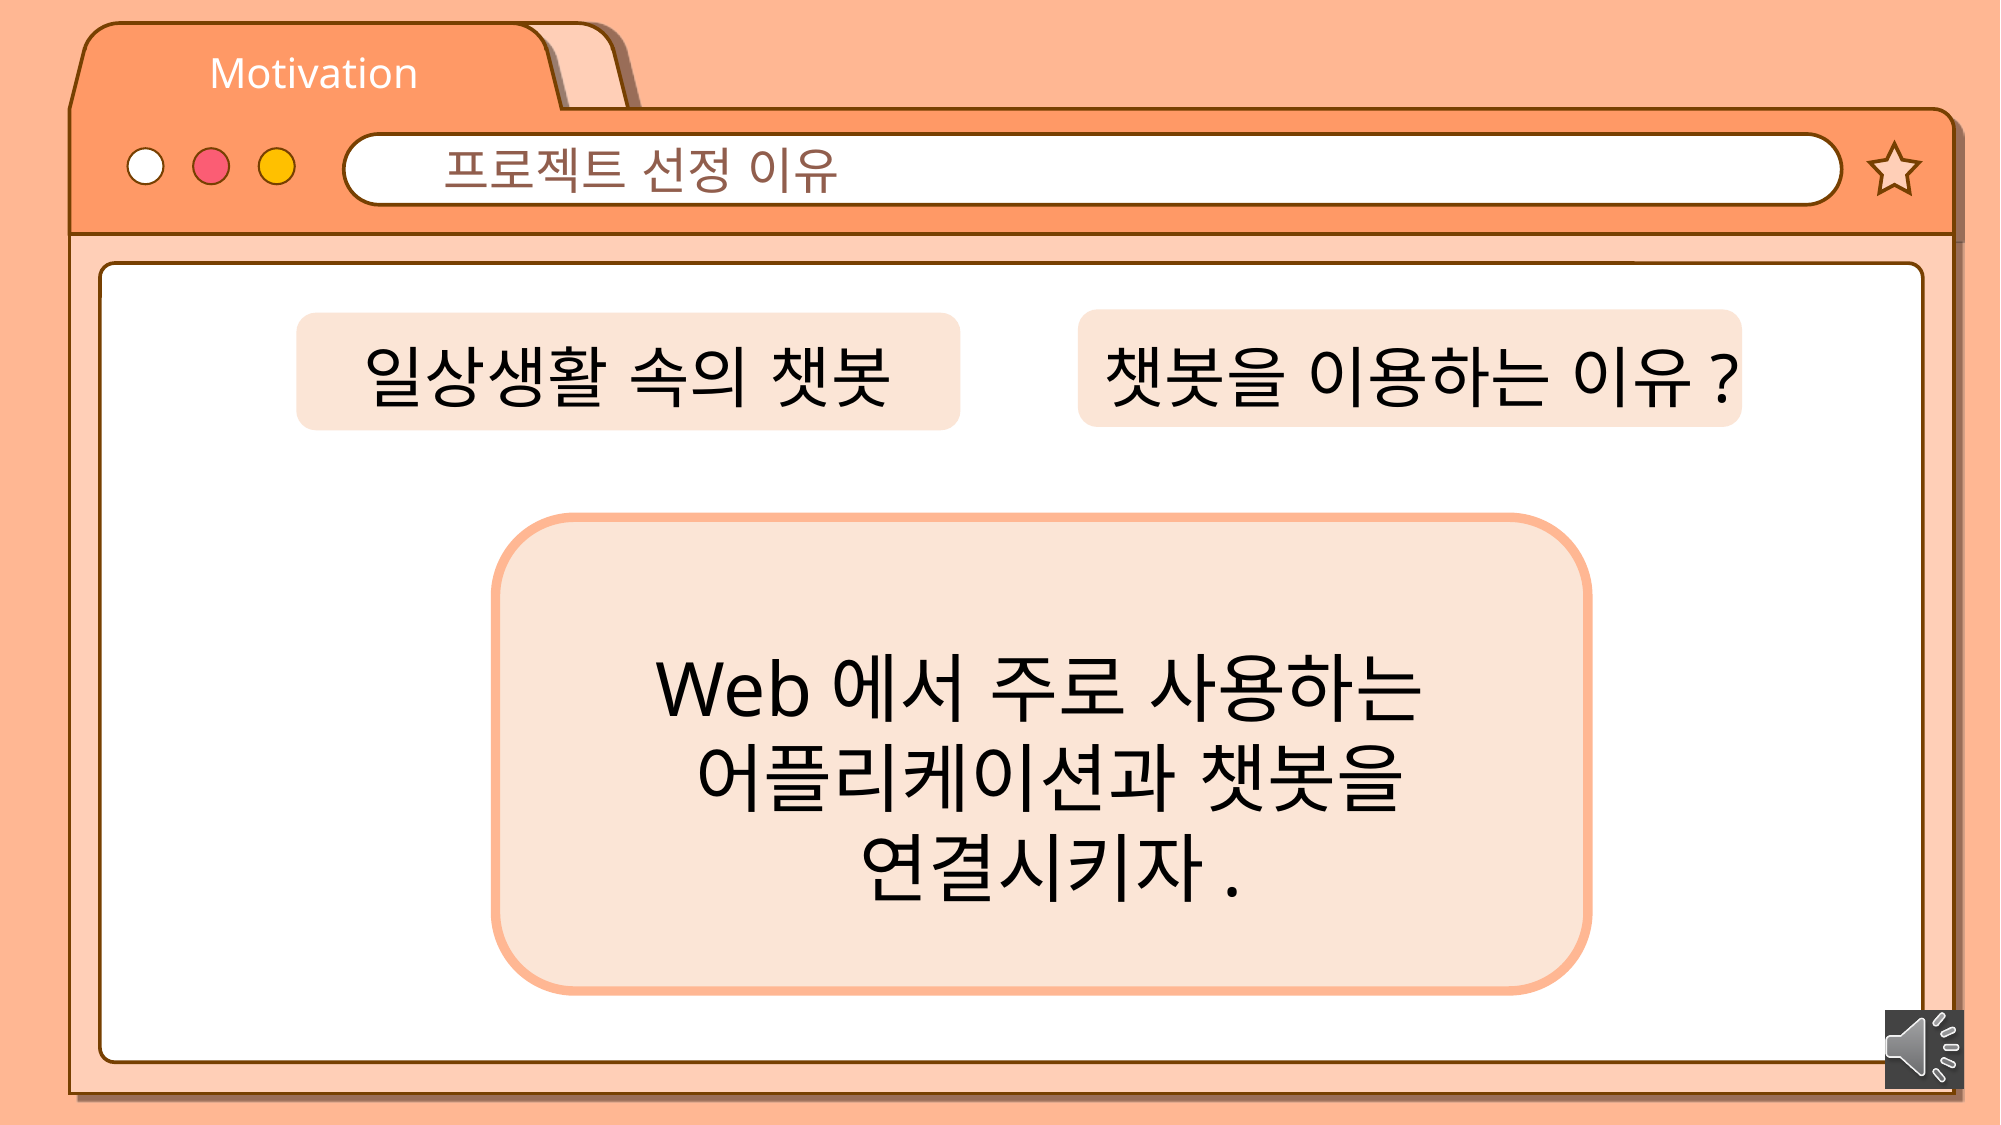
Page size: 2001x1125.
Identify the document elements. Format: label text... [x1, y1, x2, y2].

text_box [192, 147, 231, 186]
text_box [494, 516, 1589, 993]
text_box 챗봇을 이용하는 이유? [1077, 328, 1765, 424]
text_box [126, 147, 165, 186]
text_box [1867, 141, 1922, 195]
text_box Web에서 주로 사용하는 어플리케이션과 챗봇을 연결시키자. [526, 633, 1575, 919]
text_box [68, 21, 1956, 235]
text_box 일상생활 속의 챗봇 [336, 328, 920, 424]
text_box [1076, 308, 1743, 409]
picture [1884, 1009, 1965, 1090]
text_box [1085, 424, 1735, 429]
text_box [295, 311, 962, 432]
text_box [98, 261, 1924, 1064]
text_box [257, 147, 296, 186]
text_box Motivation [193, 39, 434, 104]
text_box [68, 233, 1955, 1094]
text_box [512, 21, 629, 107]
text_box 프로젝트 선정 이유 [342, 132, 1843, 206]
